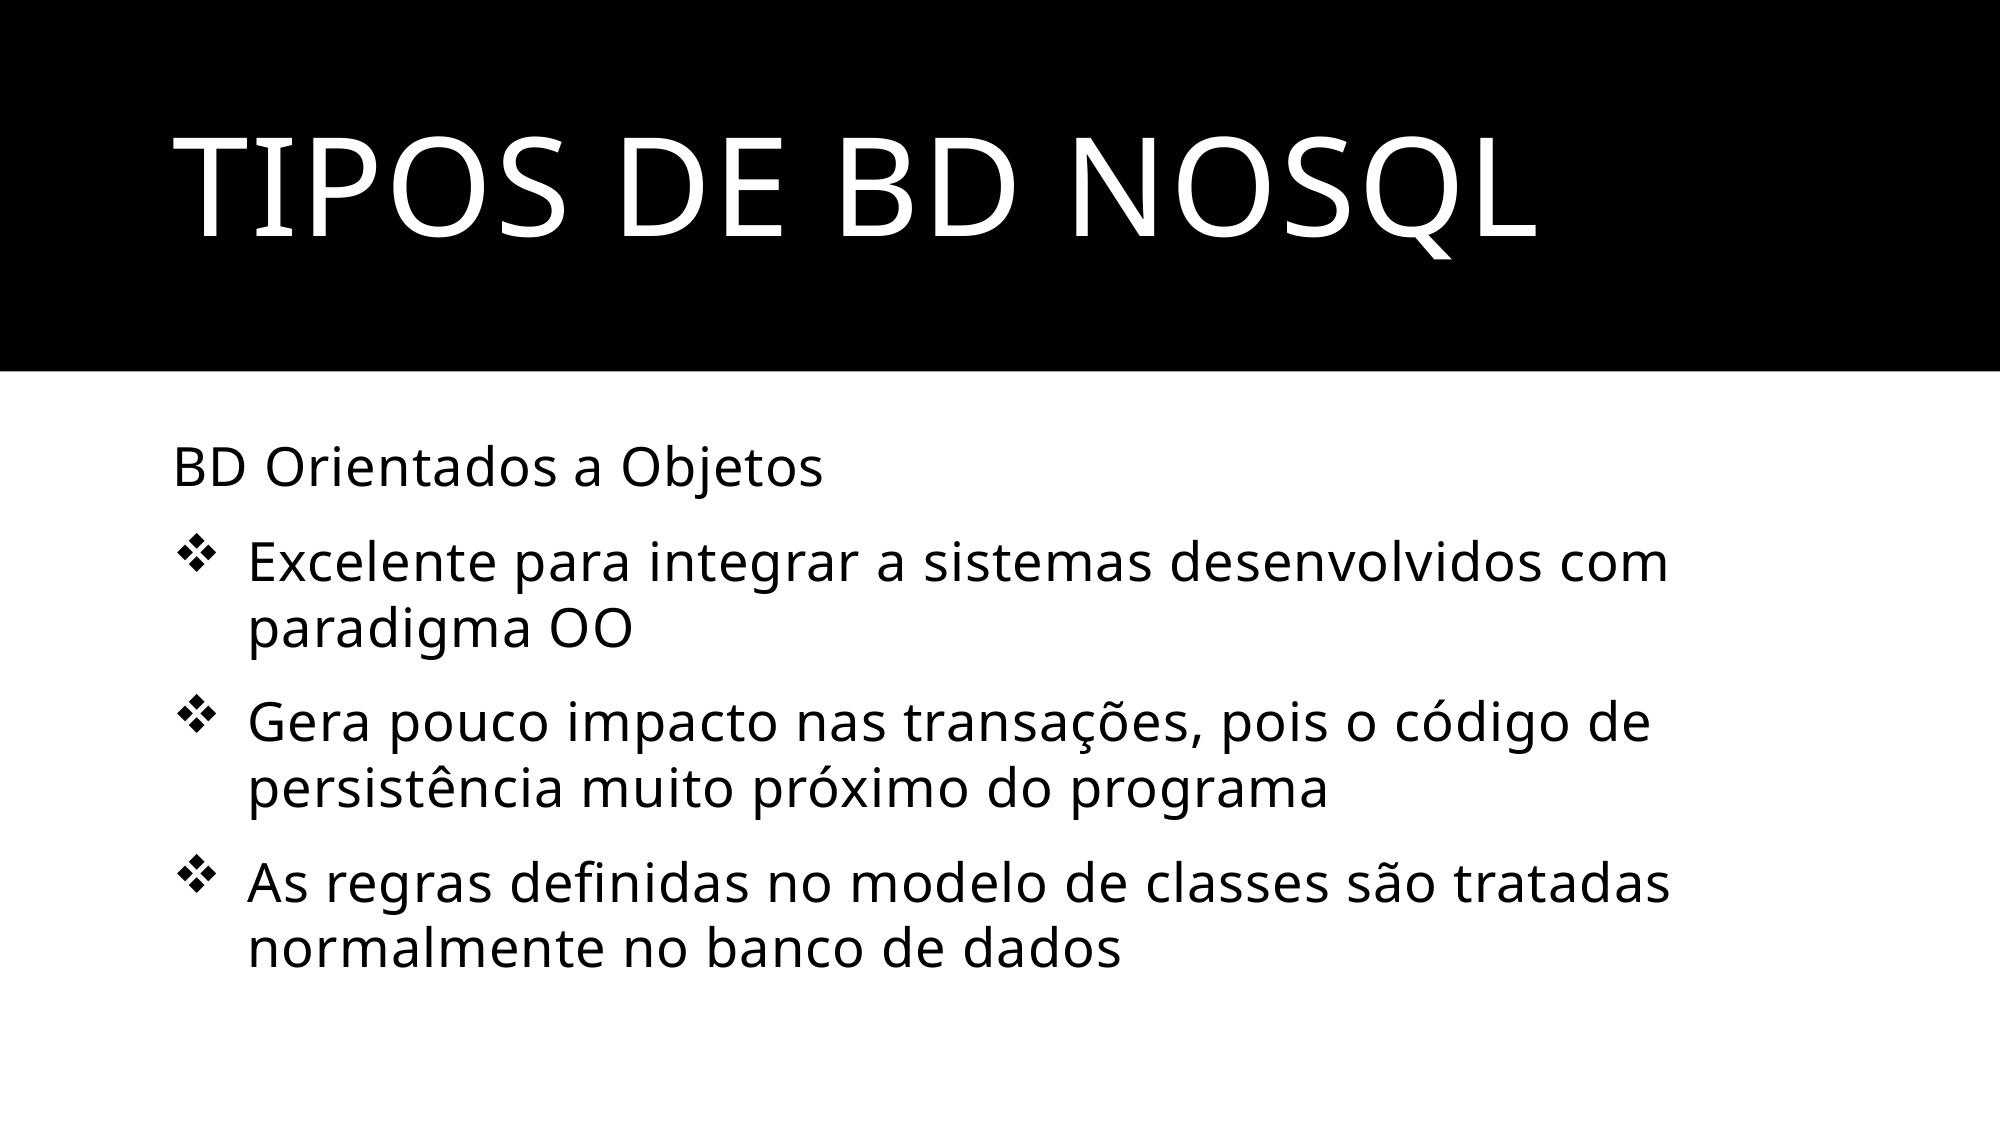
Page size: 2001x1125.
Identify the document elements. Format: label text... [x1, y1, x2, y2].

list BD Orientados a Objetos Excelente para integrar a sistemas desenvolvidos com paradigma OO Gera pouco impacto nas transações, pois o código de persistência muito próximo do programa As regras definidas no modelo de classes são tratadas normalmente no banco de dados [157, 424, 1842, 1014]
title TIPOS DE BD NOSQL [157, 52, 1842, 332]
